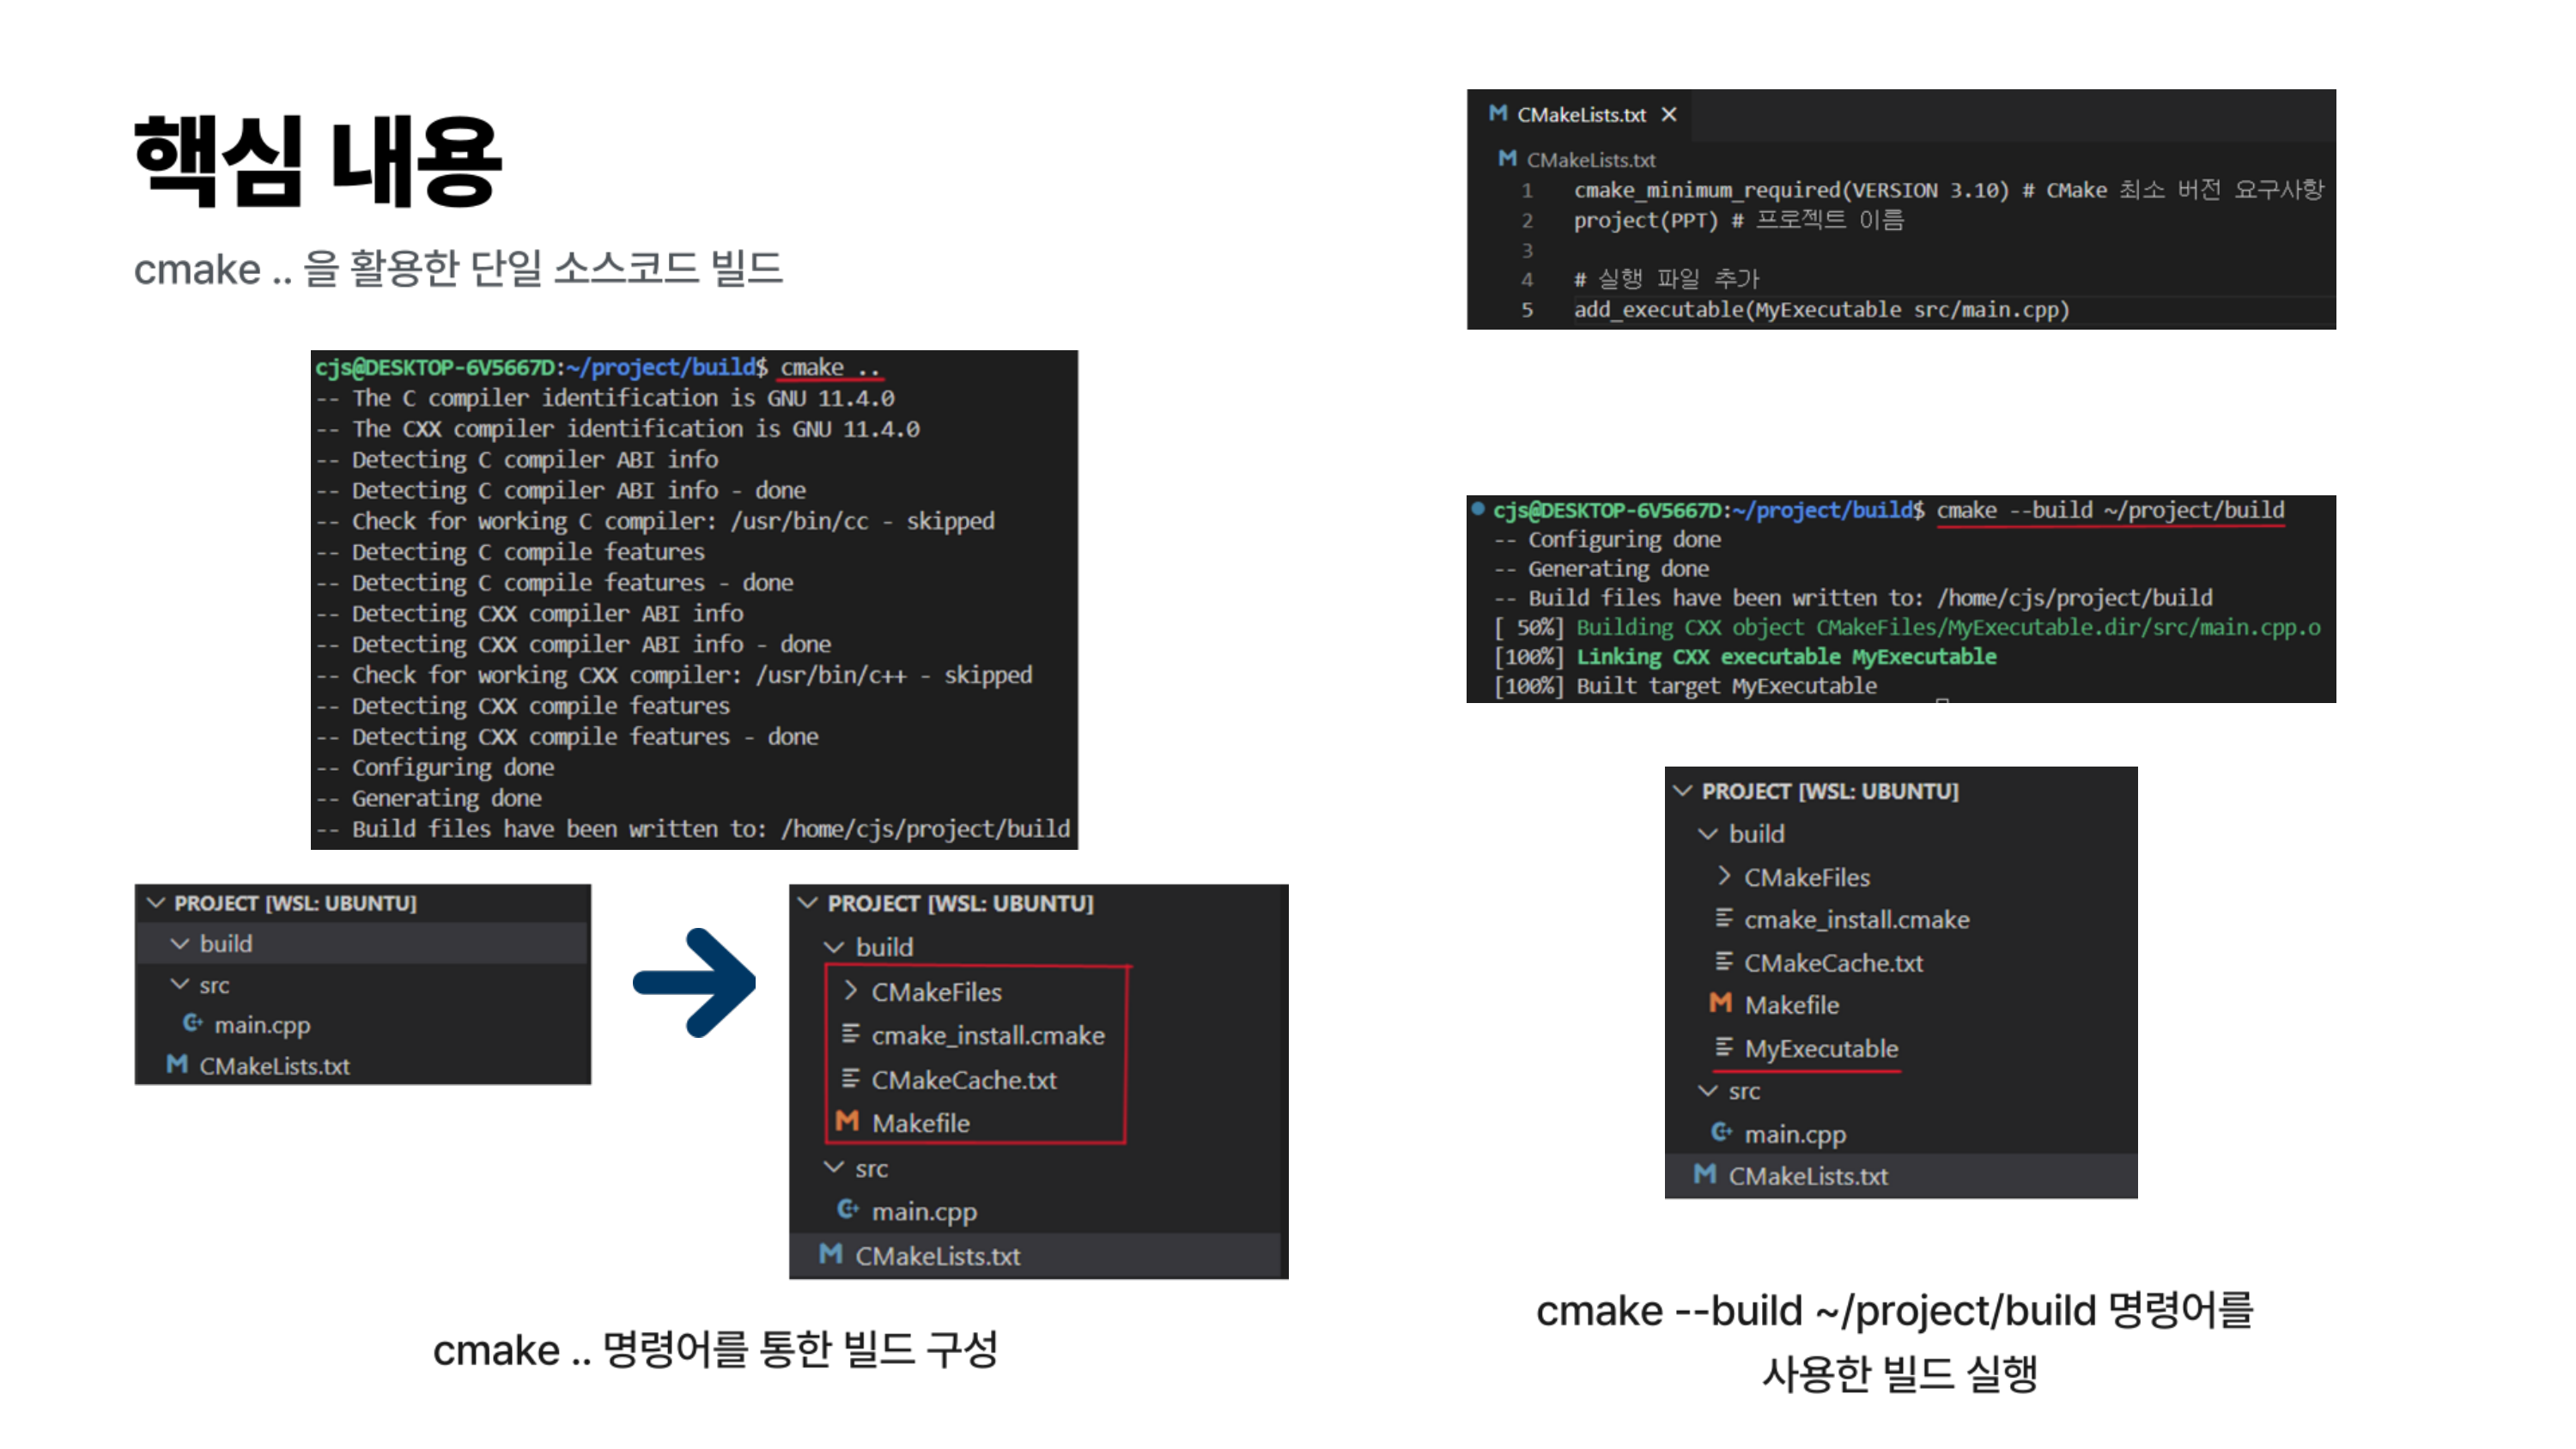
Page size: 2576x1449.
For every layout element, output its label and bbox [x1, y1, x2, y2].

picture [788, 882, 2432, 1444]
picture [133, 882, 592, 1086]
picture [1467, 494, 2337, 703]
picture [1665, 767, 2138, 1201]
picture [311, 350, 1079, 850]
picture [633, 927, 756, 1038]
picture [101, 50, 830, 336]
picture [4, 1303, 1246, 1419]
picture [1467, 88, 2337, 330]
